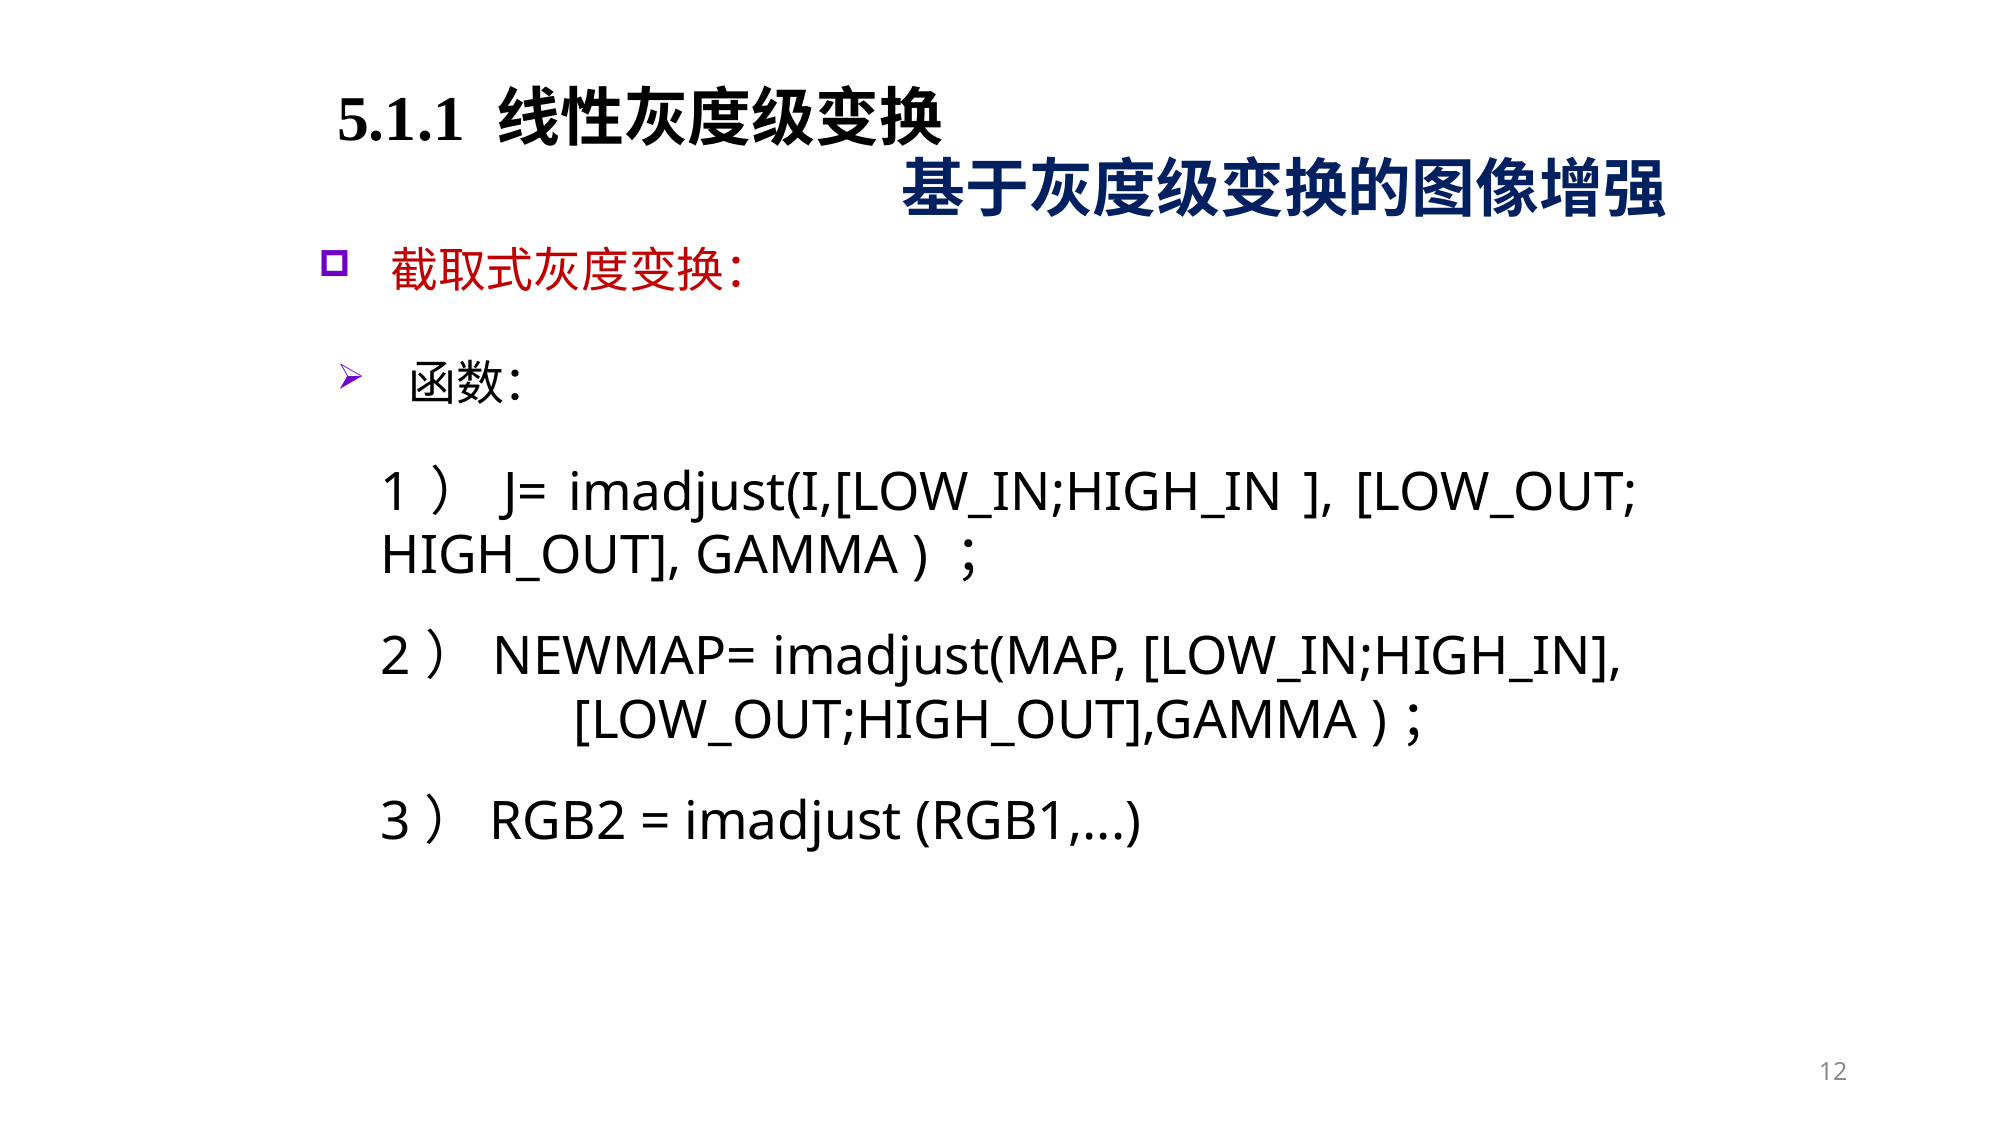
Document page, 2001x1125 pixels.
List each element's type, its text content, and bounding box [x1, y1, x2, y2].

text_box 函数： [322, 345, 1653, 418]
text_box 1）J= imadjust(I,[LOW_IN;HIGH_IN ], [LOW_OUT; HIGH_OUT], GAMMA ) ； 2）NEWMAP= imadjust(MAP, [LOW_IN;HIGH_IN], [LOW_OUT;HIGH_OUT],GAMMA )； 3）RGB2 = imadjust (RGB1,...) [366, 449, 1654, 858]
text_box 5.1.1 线性灰度级变换 [322, 50, 987, 180]
text_box 基于灰度级变换的图像增强 [901, 153, 1700, 219]
text_box 截取式灰度变换： [303, 232, 1675, 305]
slide_number 12 [1412, 1042, 1863, 1103]
